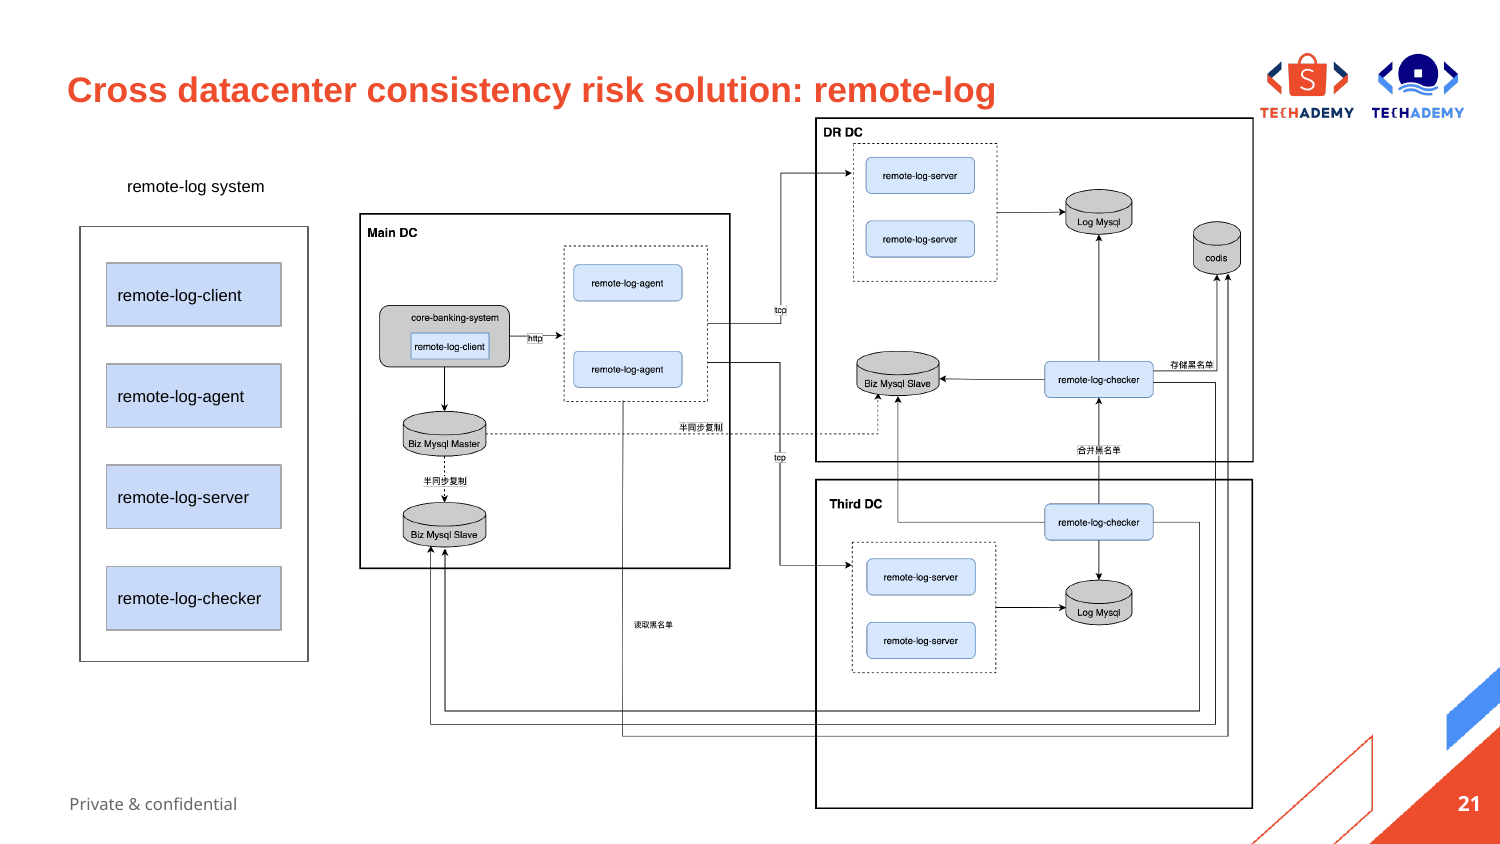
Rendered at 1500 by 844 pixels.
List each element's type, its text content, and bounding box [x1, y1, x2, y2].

text_box remote-log-checker [106, 566, 281, 630]
title Cross datacenter consistency risk solution: remote-log [60, 38, 1440, 133]
text_box remote-log-client [106, 262, 281, 327]
text_box remote-log-agent [106, 364, 281, 428]
slide_number ‹#› [1439, 784, 1500, 844]
text_box remote-log-server [106, 465, 281, 529]
text_box [80, 226, 309, 662]
picture [0, 0, 1500, 844]
text_box remote-log system [115, 166, 282, 207]
